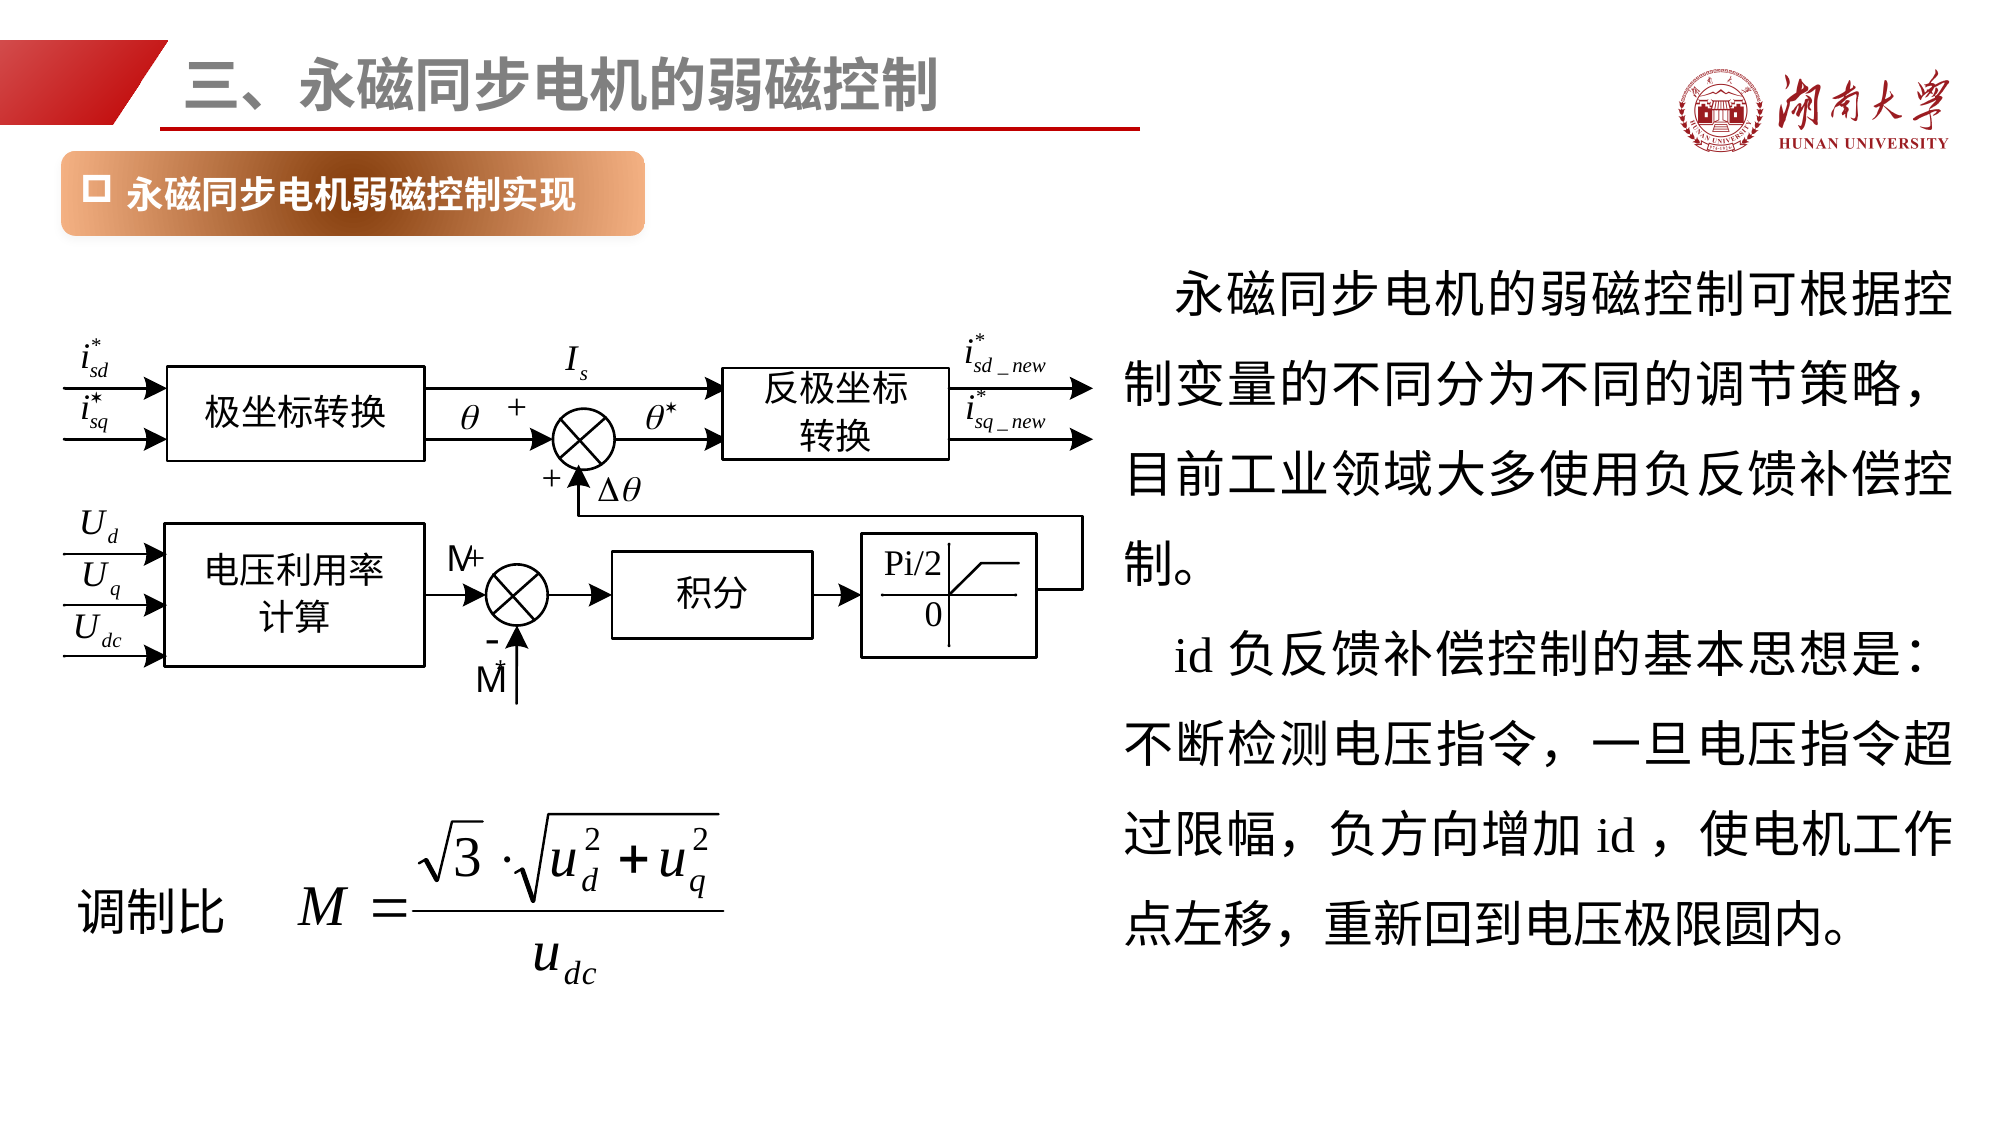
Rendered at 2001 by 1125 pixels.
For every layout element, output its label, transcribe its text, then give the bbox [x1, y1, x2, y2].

text_box 永磁同步电机弱磁控制实现 [60, 168, 647, 237]
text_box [288, 800, 738, 998]
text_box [22, 315, 1135, 745]
text_box 永磁同步电机的弱磁控制可根据控制变量的不同分为不同的调节策略，目前工业领域大多使用负反馈补偿控制。 id负反馈补偿控制的基本思想是：不断检测电压指令，一旦电压指令超过限幅，负方向增加id，使电机工作点左移，重新回到电压极限圆内。 [1109, 224, 1969, 960]
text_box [0, 40, 2000, 168]
text_box 调制比 [62, 873, 242, 949]
